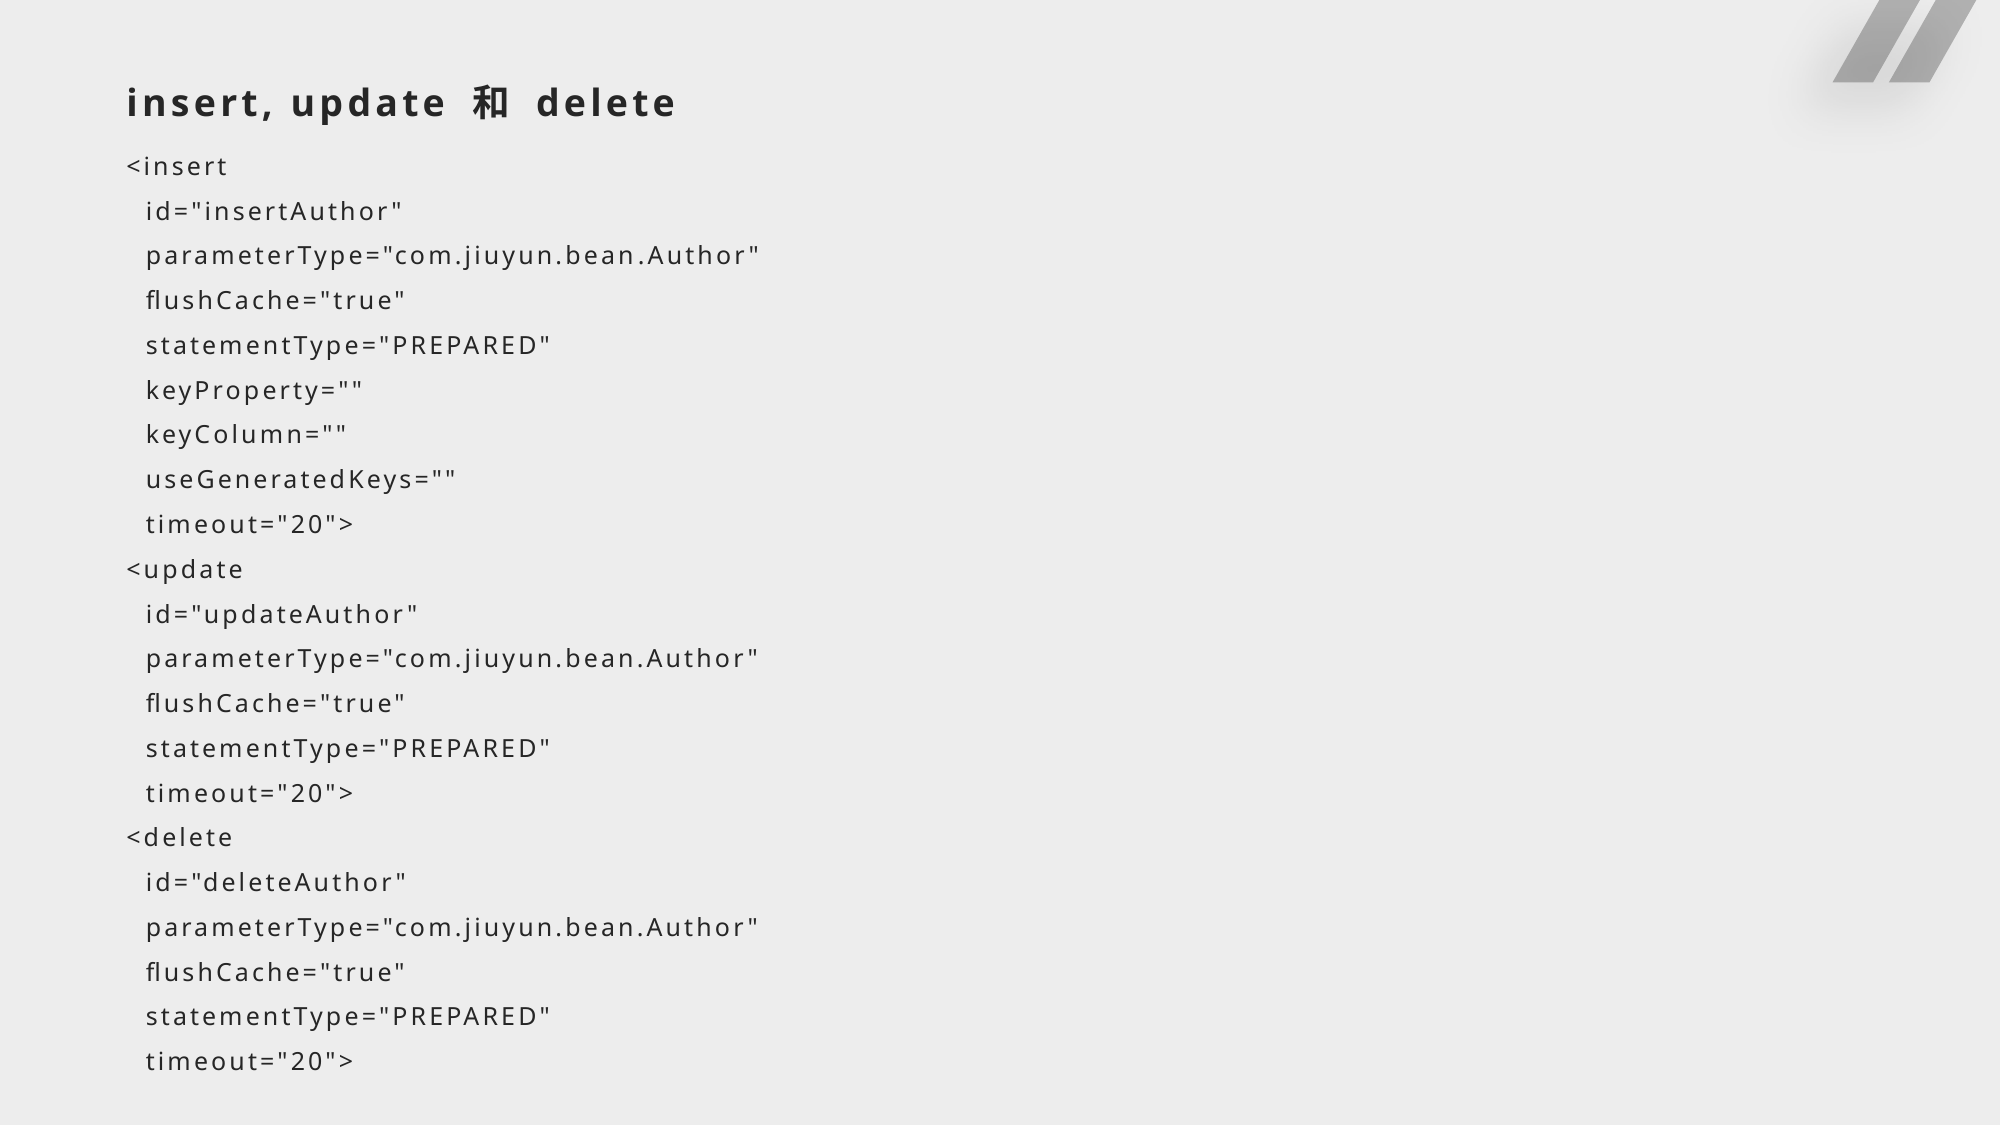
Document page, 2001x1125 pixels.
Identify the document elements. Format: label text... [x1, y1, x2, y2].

list <insert id="insertAuthor" parameterType="com.jiuyun.bean.Author" flushCache="true" statementType="PREPARED" keyProperty="" keyColumn="" useGeneratedKeys="" timeout="20"> <update id="updateAuthor" parameterType="com.jiuyun.bean.Author" flushCache="true" statementType="PREPARED" timeout="20"> <delete id="deleteAuthor" parameterType="com.jiuyun.bean.Author" flushCache="true" statementType="PREPARED" timeout="20"> [109, 156, 1891, 1041]
title insert, update 和 delete [109, 72, 1891, 146]
